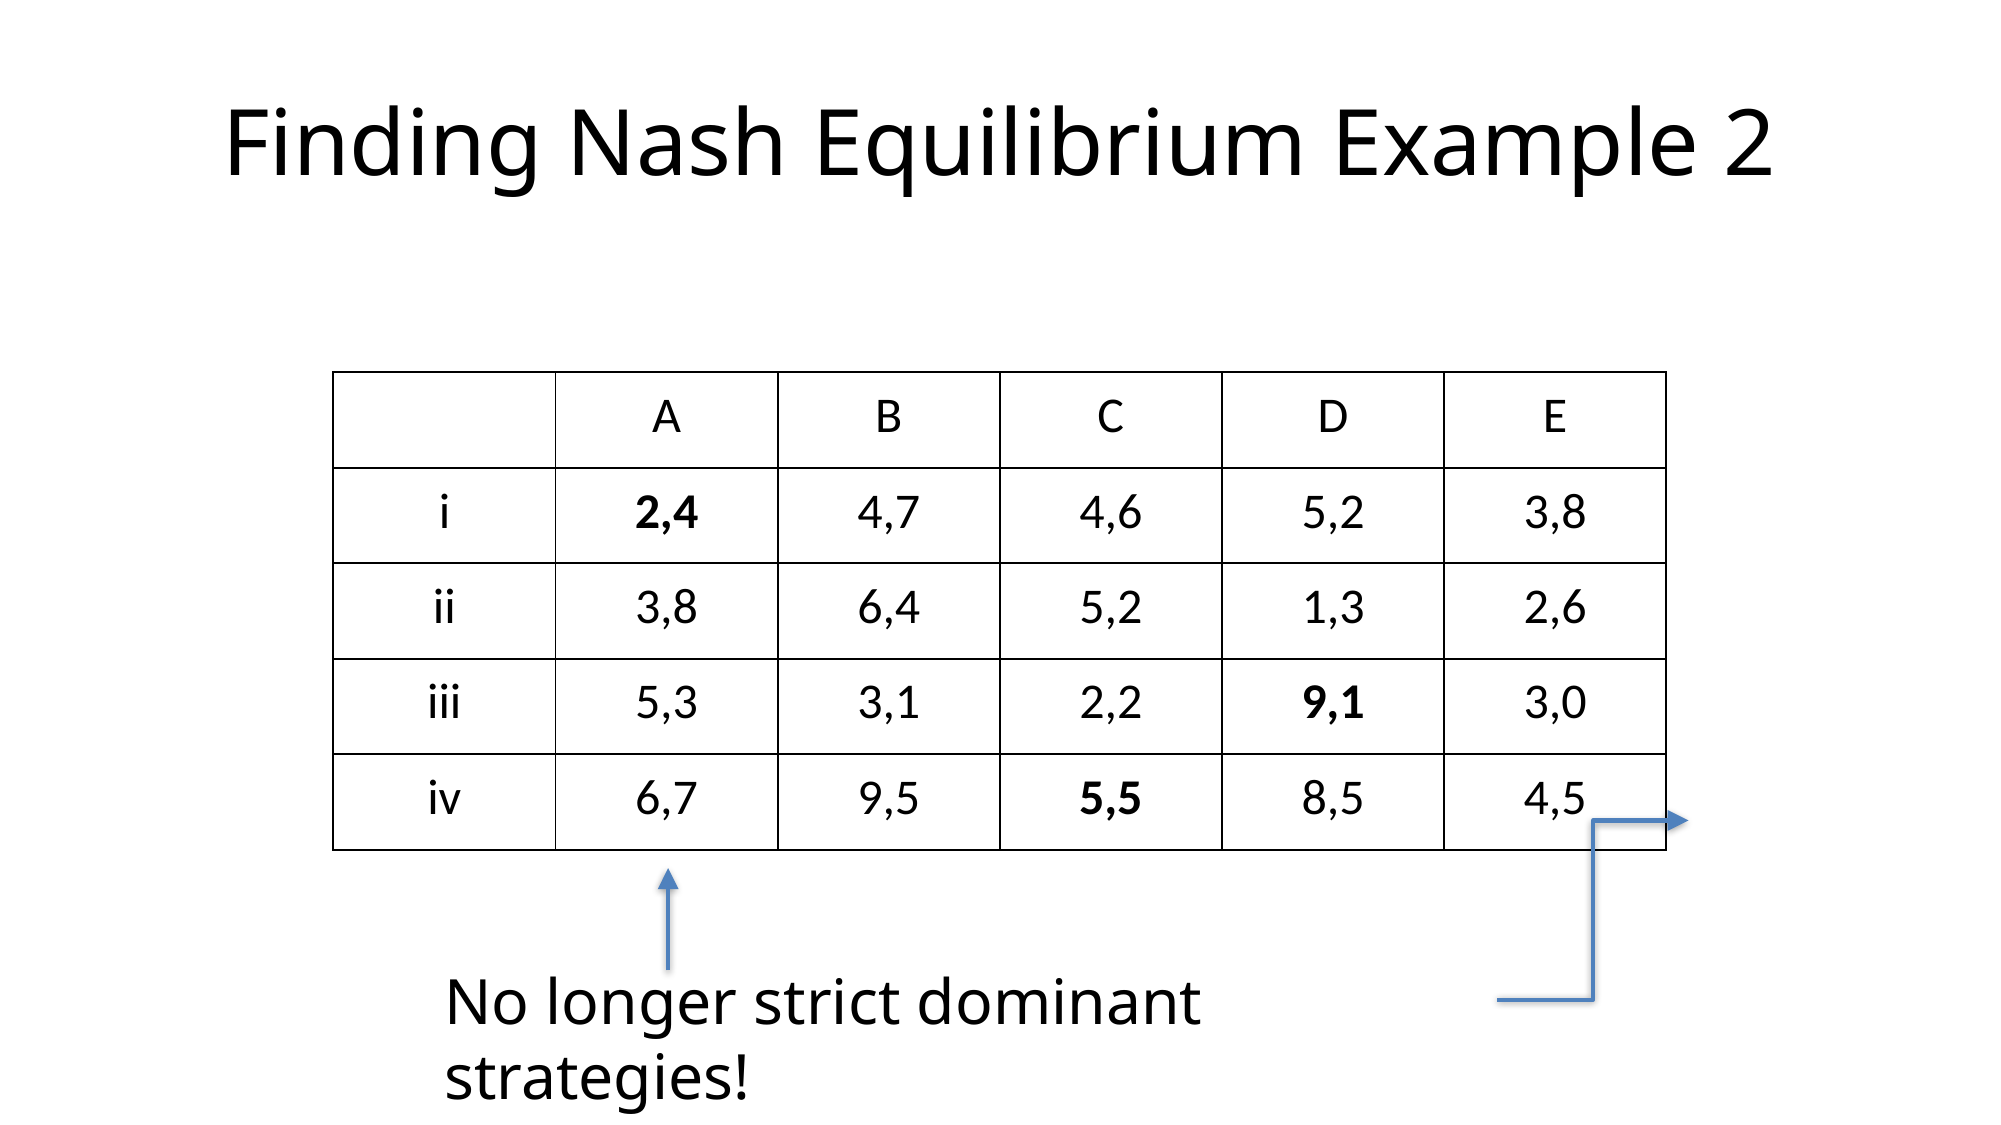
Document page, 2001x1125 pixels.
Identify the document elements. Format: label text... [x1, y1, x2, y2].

title Finding Nash Equilibrium Example 2 [99, 45, 1900, 233]
table_header [334, 373, 555, 467]
text_box No longer strict dominant strategies! [429, 954, 1538, 1119]
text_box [1497, 820, 1689, 1001]
table_cell 9,5 [779, 755, 999, 849]
table_cell 2,4 [556, 469, 777, 562]
table_header D [1223, 373, 1443, 467]
table_cell iv [334, 755, 555, 849]
table_cell 4,7 [779, 469, 999, 562]
table_cell 3,1 [779, 660, 999, 753]
table_cell 2,2 [1001, 660, 1221, 753]
table_header C [1001, 373, 1221, 467]
table_cell 9,1 [1223, 660, 1443, 753]
table_cell 6,4 [779, 564, 999, 658]
table_cell 5,3 [556, 660, 777, 753]
table_cell 4,5 [1445, 755, 1665, 849]
table_cell 5,2 [1001, 564, 1221, 658]
table_cell i [334, 469, 555, 562]
table_cell iii [334, 660, 555, 753]
table_cell 1,3 [1223, 564, 1443, 658]
table_cell 5,2 [1223, 469, 1443, 562]
table_cell 4,6 [1001, 469, 1221, 562]
table_header B [779, 373, 999, 467]
table_cell 6,7 [556, 755, 777, 849]
table_cell 2,6 [1445, 564, 1665, 658]
table_cell 5,5 [1001, 755, 1221, 849]
table_header A [556, 373, 777, 467]
table_cell 8,5 [1223, 755, 1443, 849]
table_cell 3,0 [1445, 660, 1665, 753]
table_cell 3,8 [556, 564, 777, 658]
table_cell 3,8 [1445, 469, 1665, 562]
table_header E [1445, 373, 1665, 467]
table_cell ii [334, 564, 555, 658]
